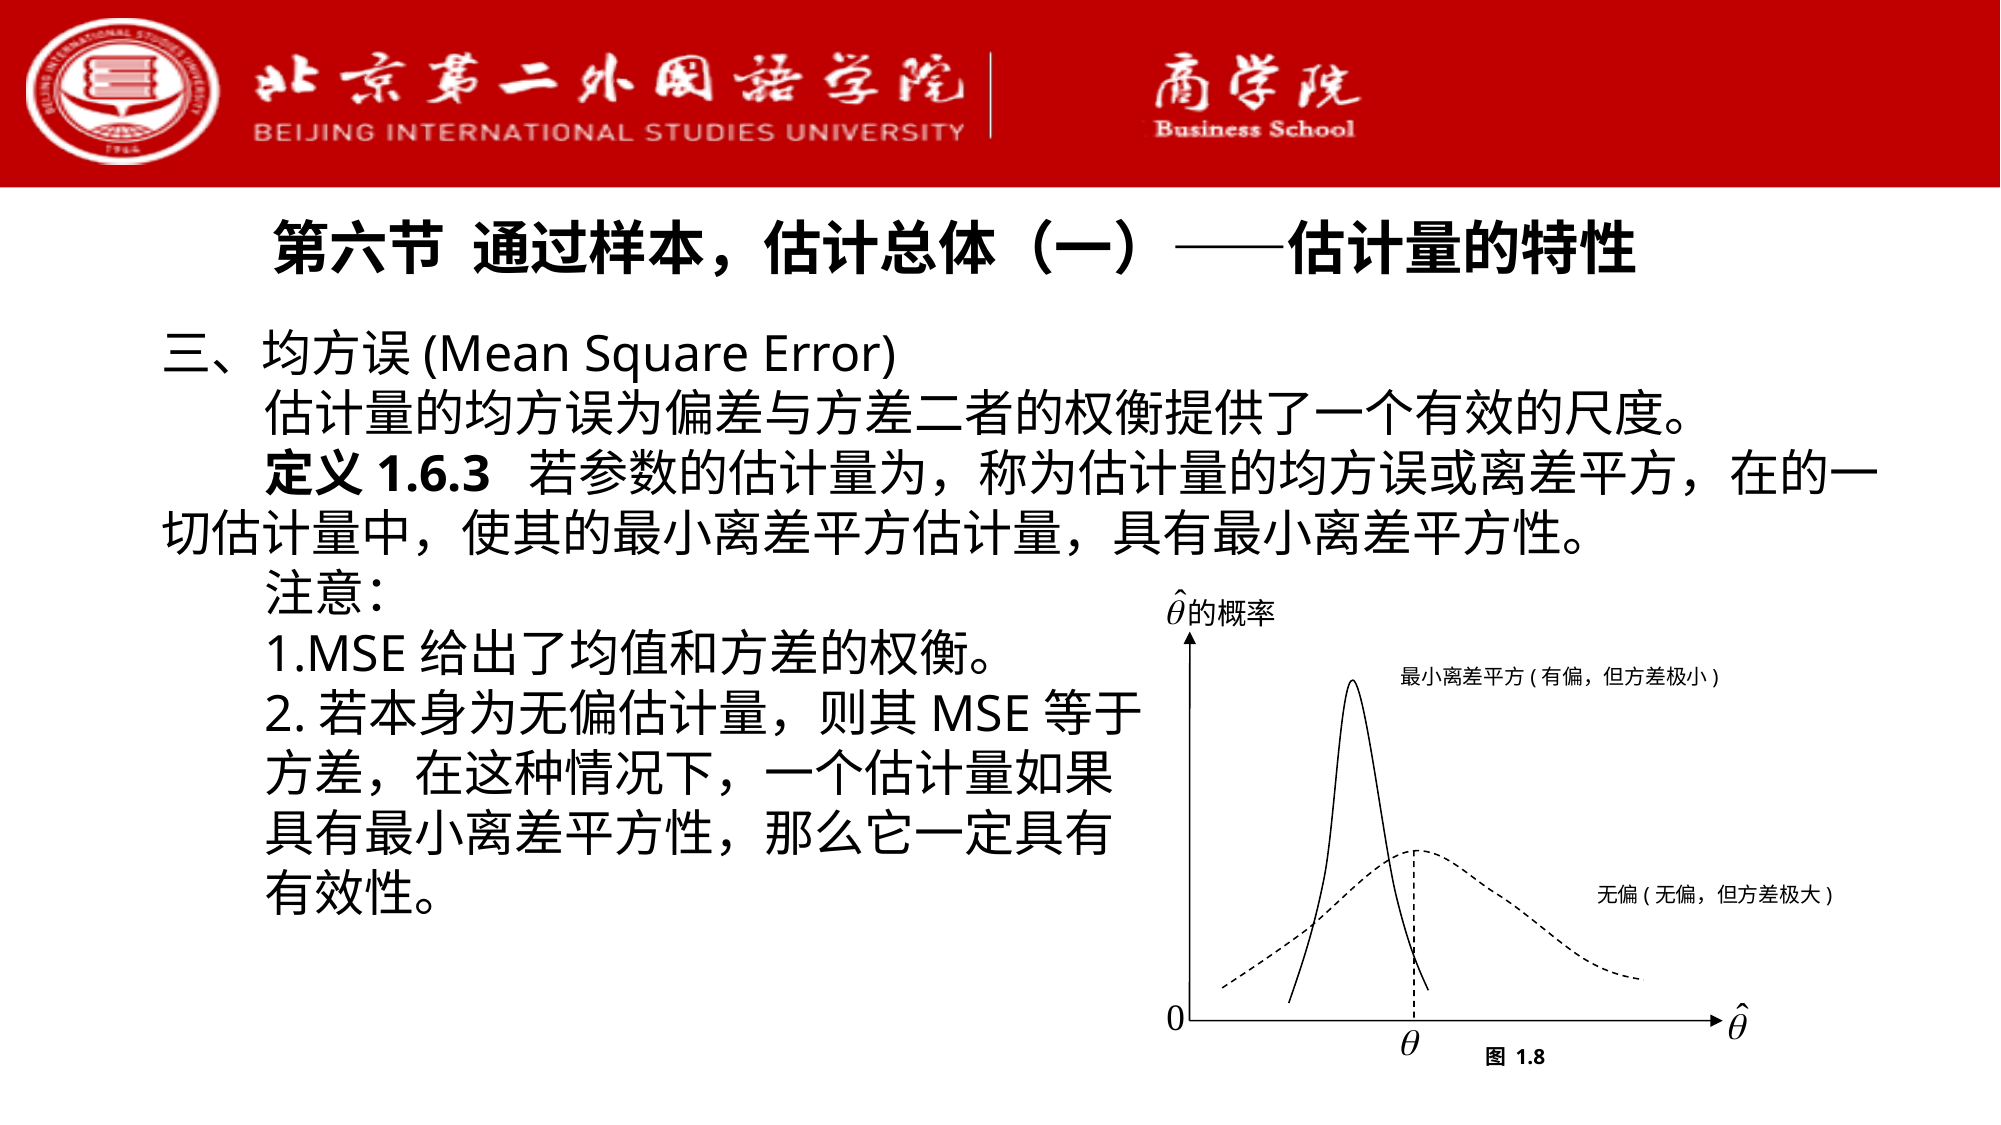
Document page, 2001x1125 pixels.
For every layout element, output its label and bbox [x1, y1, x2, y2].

text_box [1161, 582, 1976, 1110]
picture [26, 18, 1693, 165]
